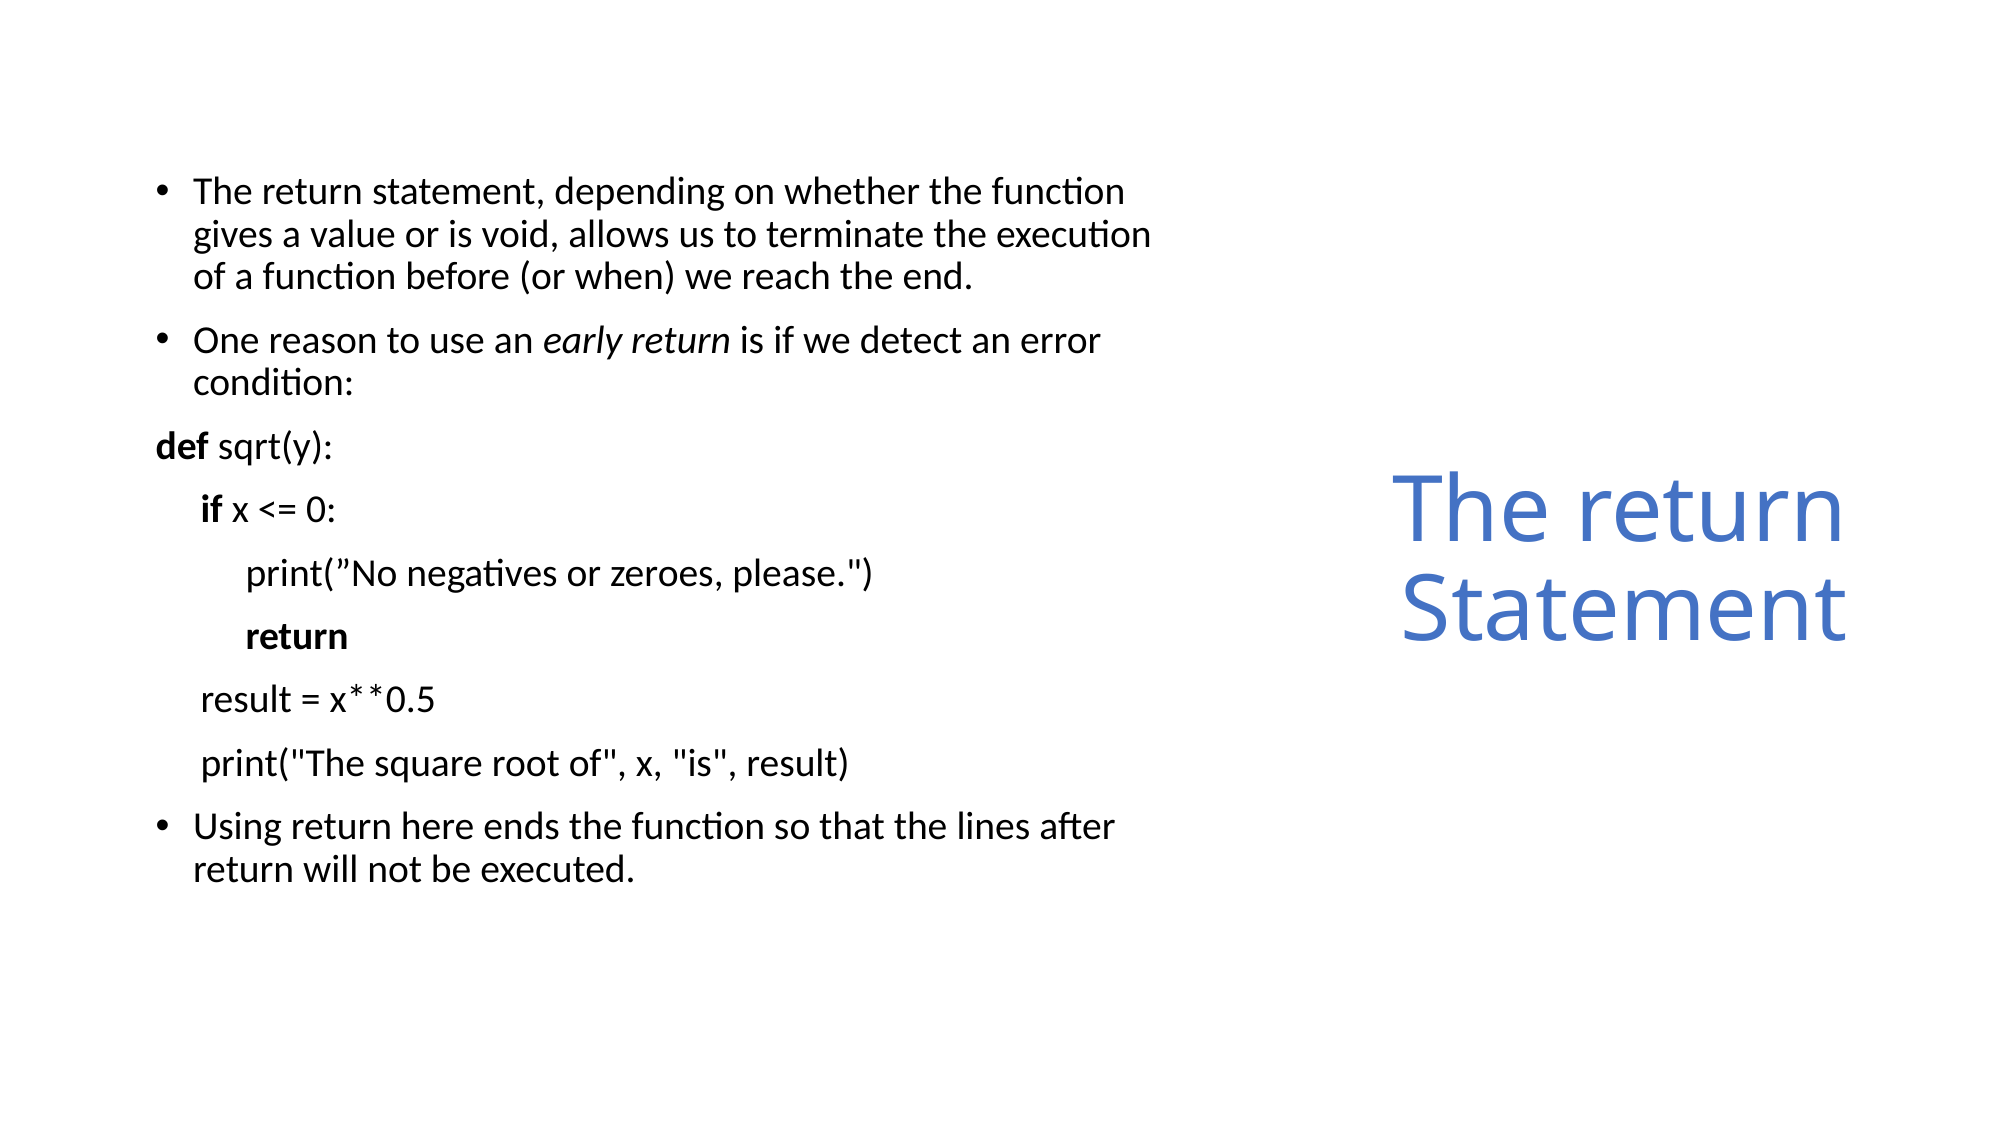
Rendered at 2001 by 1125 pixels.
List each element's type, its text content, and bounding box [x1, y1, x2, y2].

title The return Statement [1289, 157, 1863, 966]
list The return statement, depending on whether the function gives a value or is void, allows us to terminate the execution of a function before (or when) we reach the end. One reason to use an early return is if we detect an error condition: def sqrt(y): if x <= 0: print(”No negatives or zeroes, please.") return result = x**0.5 print("The square root of", x, "is", result) Using return here ends the function so that the lines after return will not be executed. [140, 158, 1187, 967]
